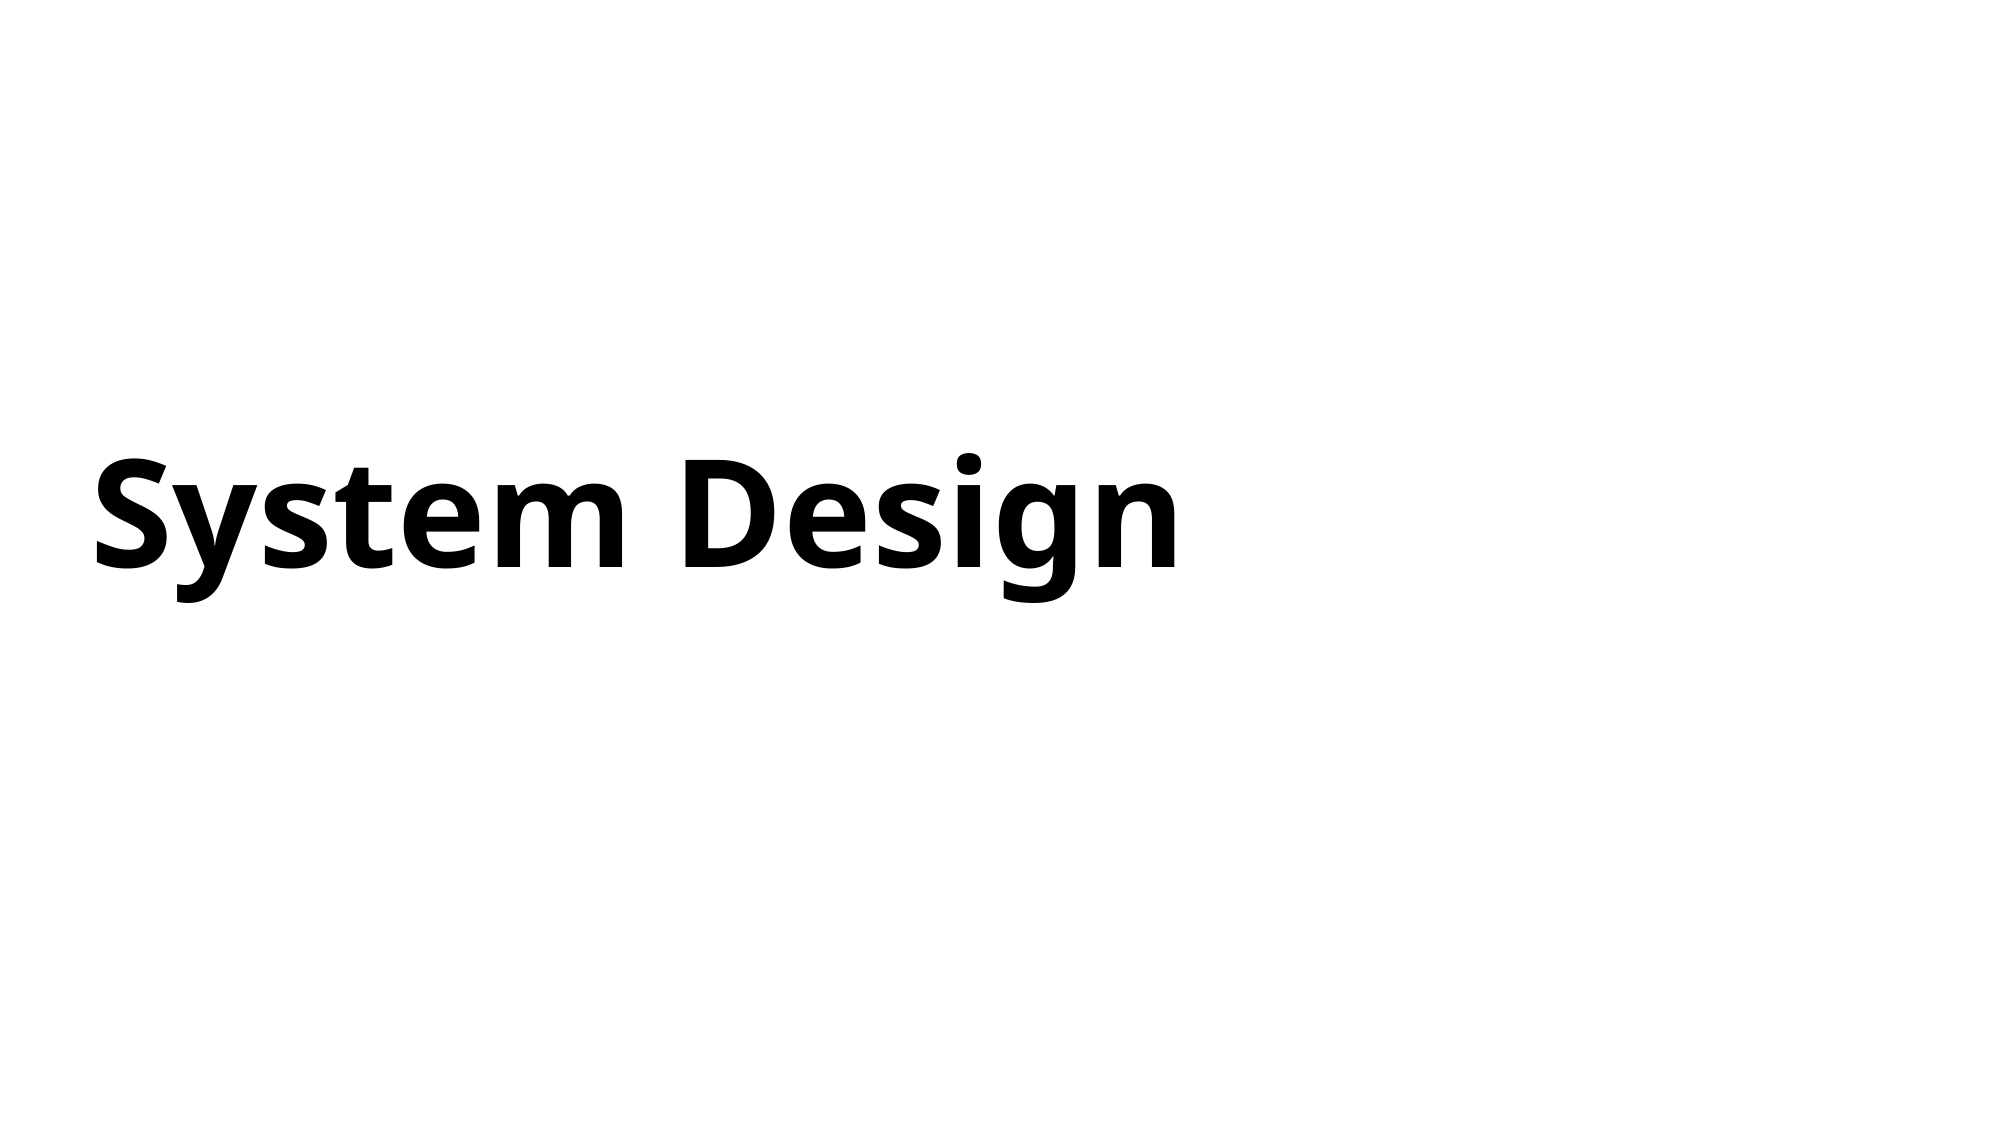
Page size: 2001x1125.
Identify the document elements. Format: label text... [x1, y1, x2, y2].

text_box System Design [75, 409, 1476, 605]
